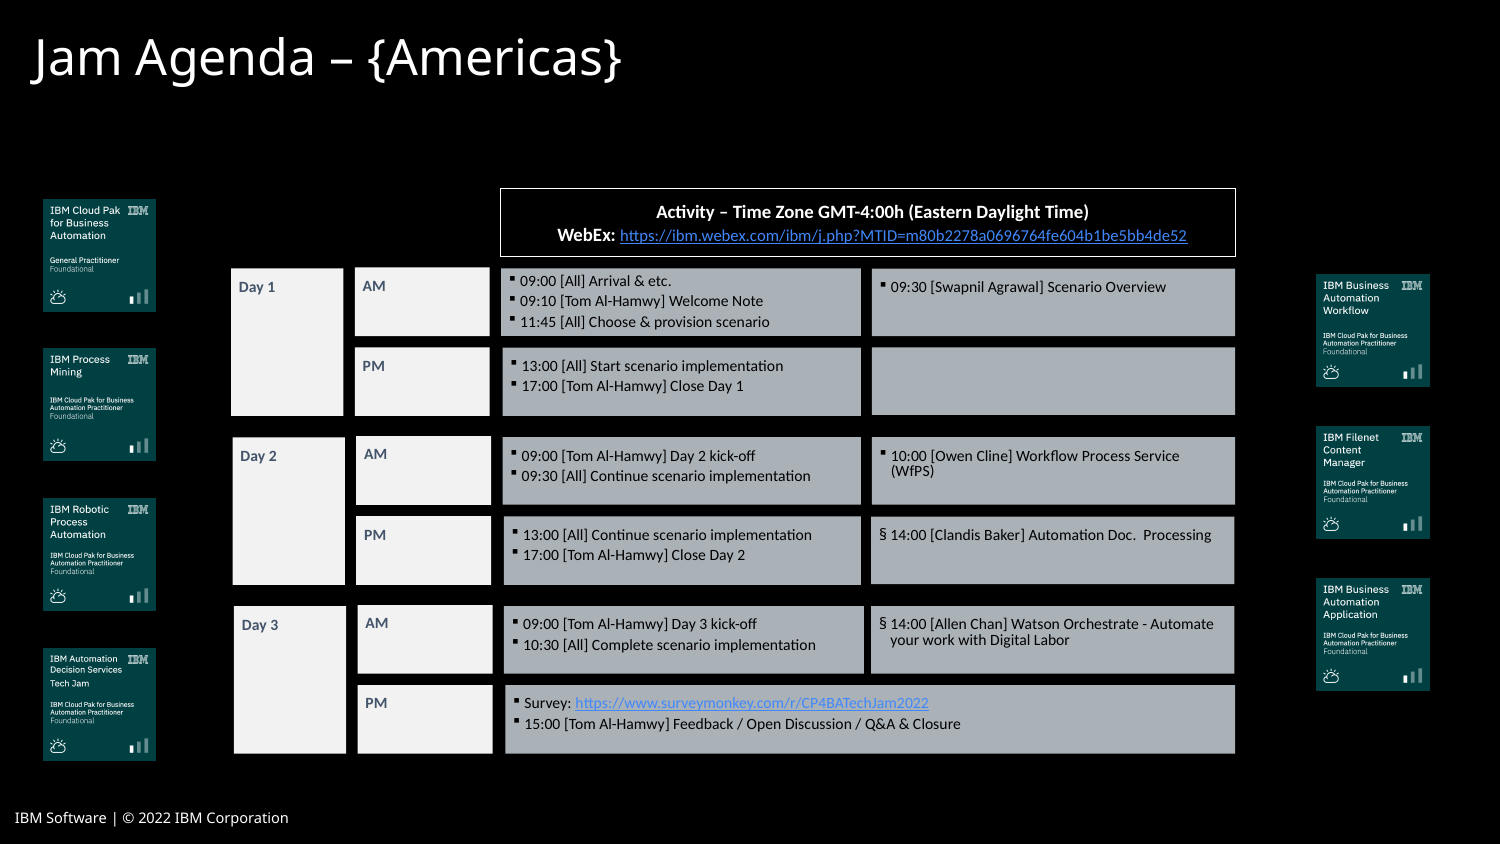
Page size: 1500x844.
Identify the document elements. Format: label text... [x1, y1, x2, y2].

picture [42, 647, 156, 761]
text_box AM [356, 436, 492, 505]
picture [1316, 578, 1430, 691]
text_box Day 1 [231, 268, 344, 416]
text_box 09:00 [Tom Al-Hamwy] Day 3 kick-off 10:30 [All] Complete scenario implementation [503, 606, 864, 674]
text_box 14:00 [Clandis Baker] Automation Doc. Processing [871, 516, 1235, 585]
title Jam Agenda – {Americas} [34, 32, 956, 85]
picture [42, 498, 156, 612]
text_box AM [354, 267, 490, 337]
text_box Survey: https://www.surveymonkey.com/r/CP4BATechJam2022 15:00 [Tom Al-Hamwy] Feedback / Open Discussion / Q&A & Closure [505, 685, 1236, 754]
text_box 09:00 [All] Arrival & etc. 09:10 [Tom Al-Hamwy] Welcome Note 11:45 [All] Choose & provision scenario [501, 268, 861, 336]
text_box PM [357, 685, 493, 754]
text_box 10:00 [Owen Cline] Workflow Process Service (WfPS) [871, 437, 1236, 505]
text_box 09:00 [Tom Al-Hamwy] Day 2 kick-off 09:30 [All] Continue scenario implementation [502, 437, 861, 505]
text_box 09:30 [Swapnil Agrawal] Scenario Overview [871, 268, 1236, 337]
text_box PM [356, 516, 492, 585]
picture [1316, 274, 1430, 388]
text_box Day 3 [233, 606, 347, 754]
picture [1316, 426, 1430, 539]
text_box AM [357, 605, 493, 674]
text_box Day 2 [232, 437, 345, 585]
text_box 13:00 [All] Start scenario implementation 17:00 [Tom Al-Hamwy] Close Day 1 [502, 347, 861, 416]
text_box PM [354, 347, 490, 416]
picture [42, 348, 156, 462]
text_box 13:00 [All] Continue scenario implementation 17:00 [Tom Al-Hamwy] Close Day 2 [503, 516, 861, 585]
text_box Activity – Time Zone GMT-4:00h (Eastern Daylight Time) WebEx: https://ibm.webex.com/ibm/j.php?MTID=m80b2278a0696764fe604b1be5bb4de52 [500, 188, 1236, 257]
picture [42, 198, 156, 312]
text_box 14:00 [Allen Chan] Watson Orchestrate - Automate your work with Digital Labor [871, 606, 1235, 674]
text_box [871, 347, 1236, 415]
text_box IBM Software | © 2022 IBM Corporation [0, 801, 675, 830]
